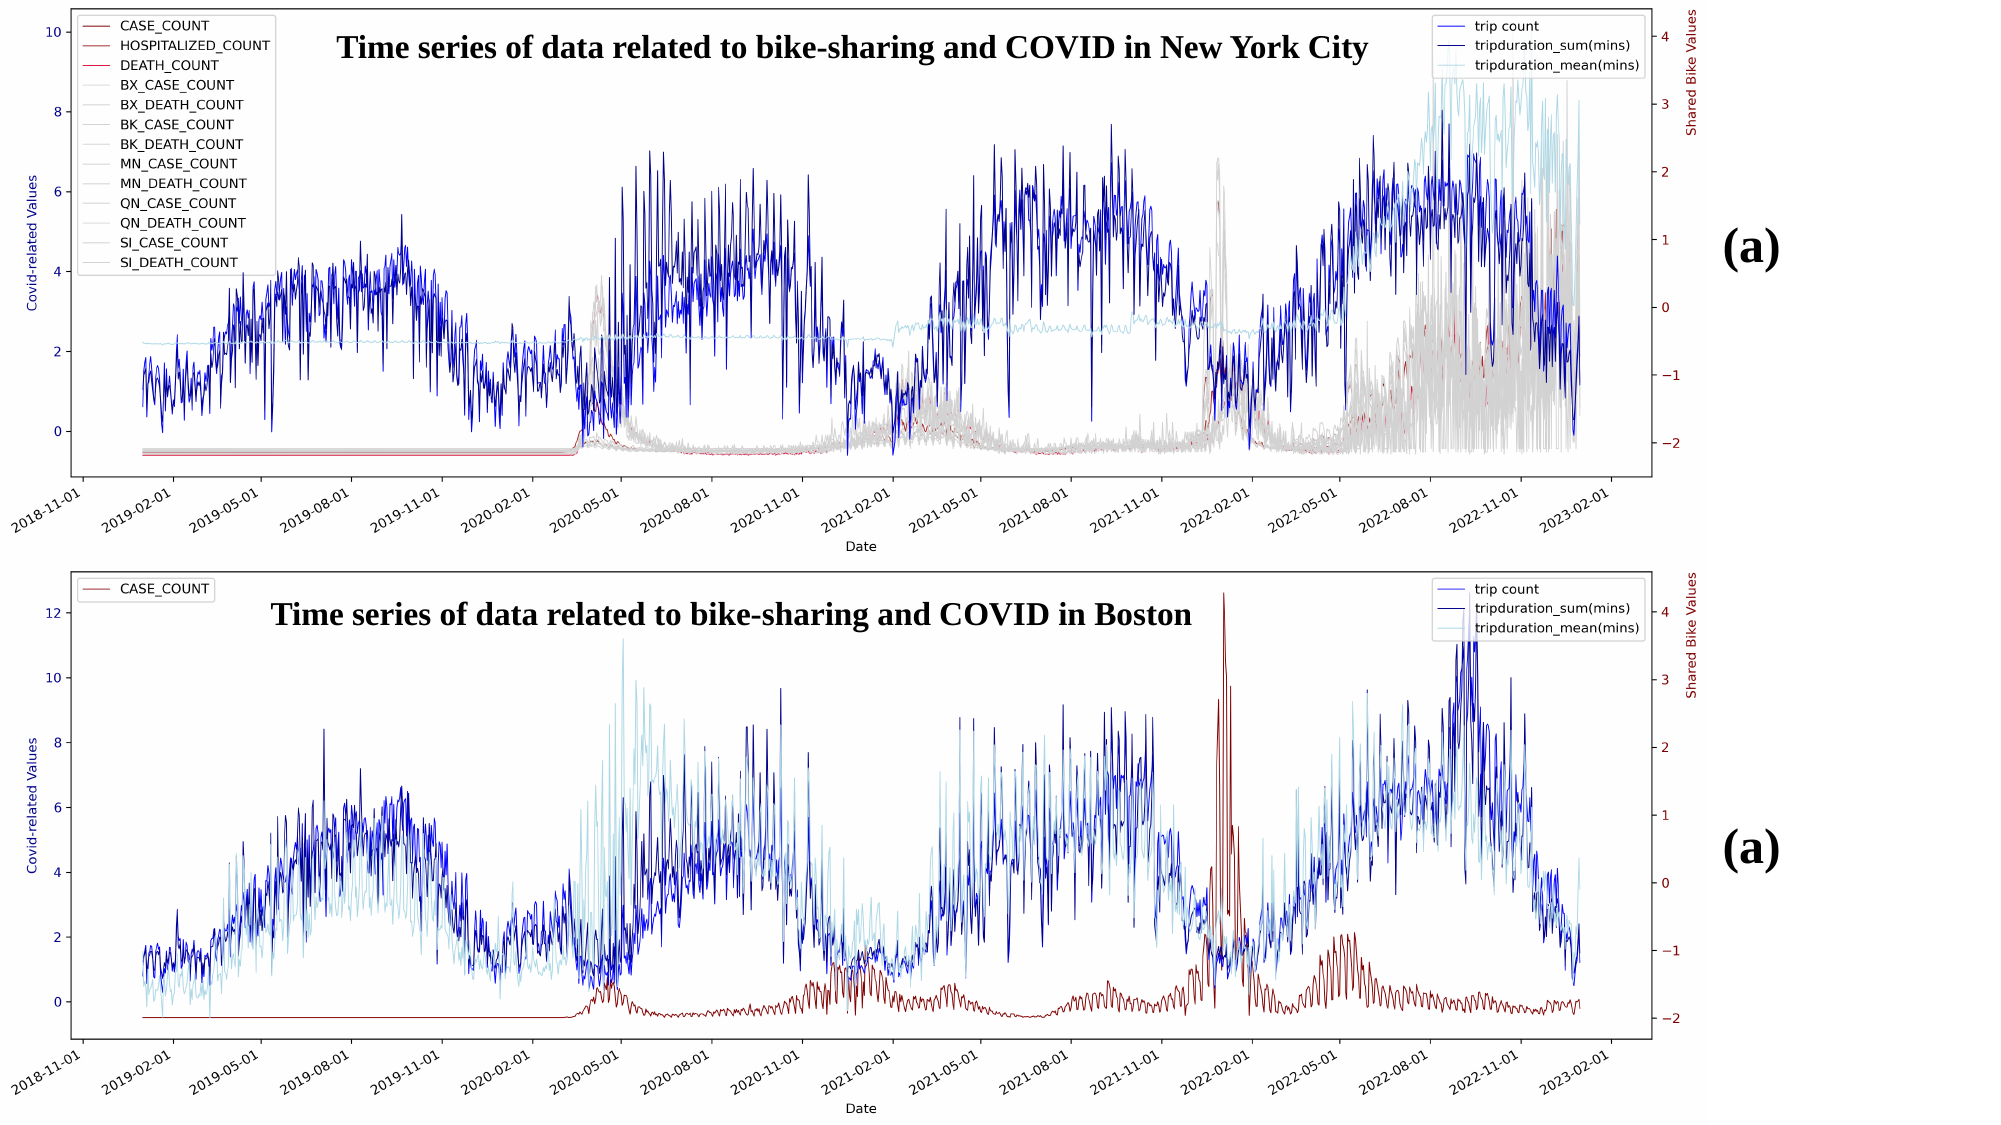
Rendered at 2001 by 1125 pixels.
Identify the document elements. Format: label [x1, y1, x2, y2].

text_box [0, 0, 1797, 1125]
